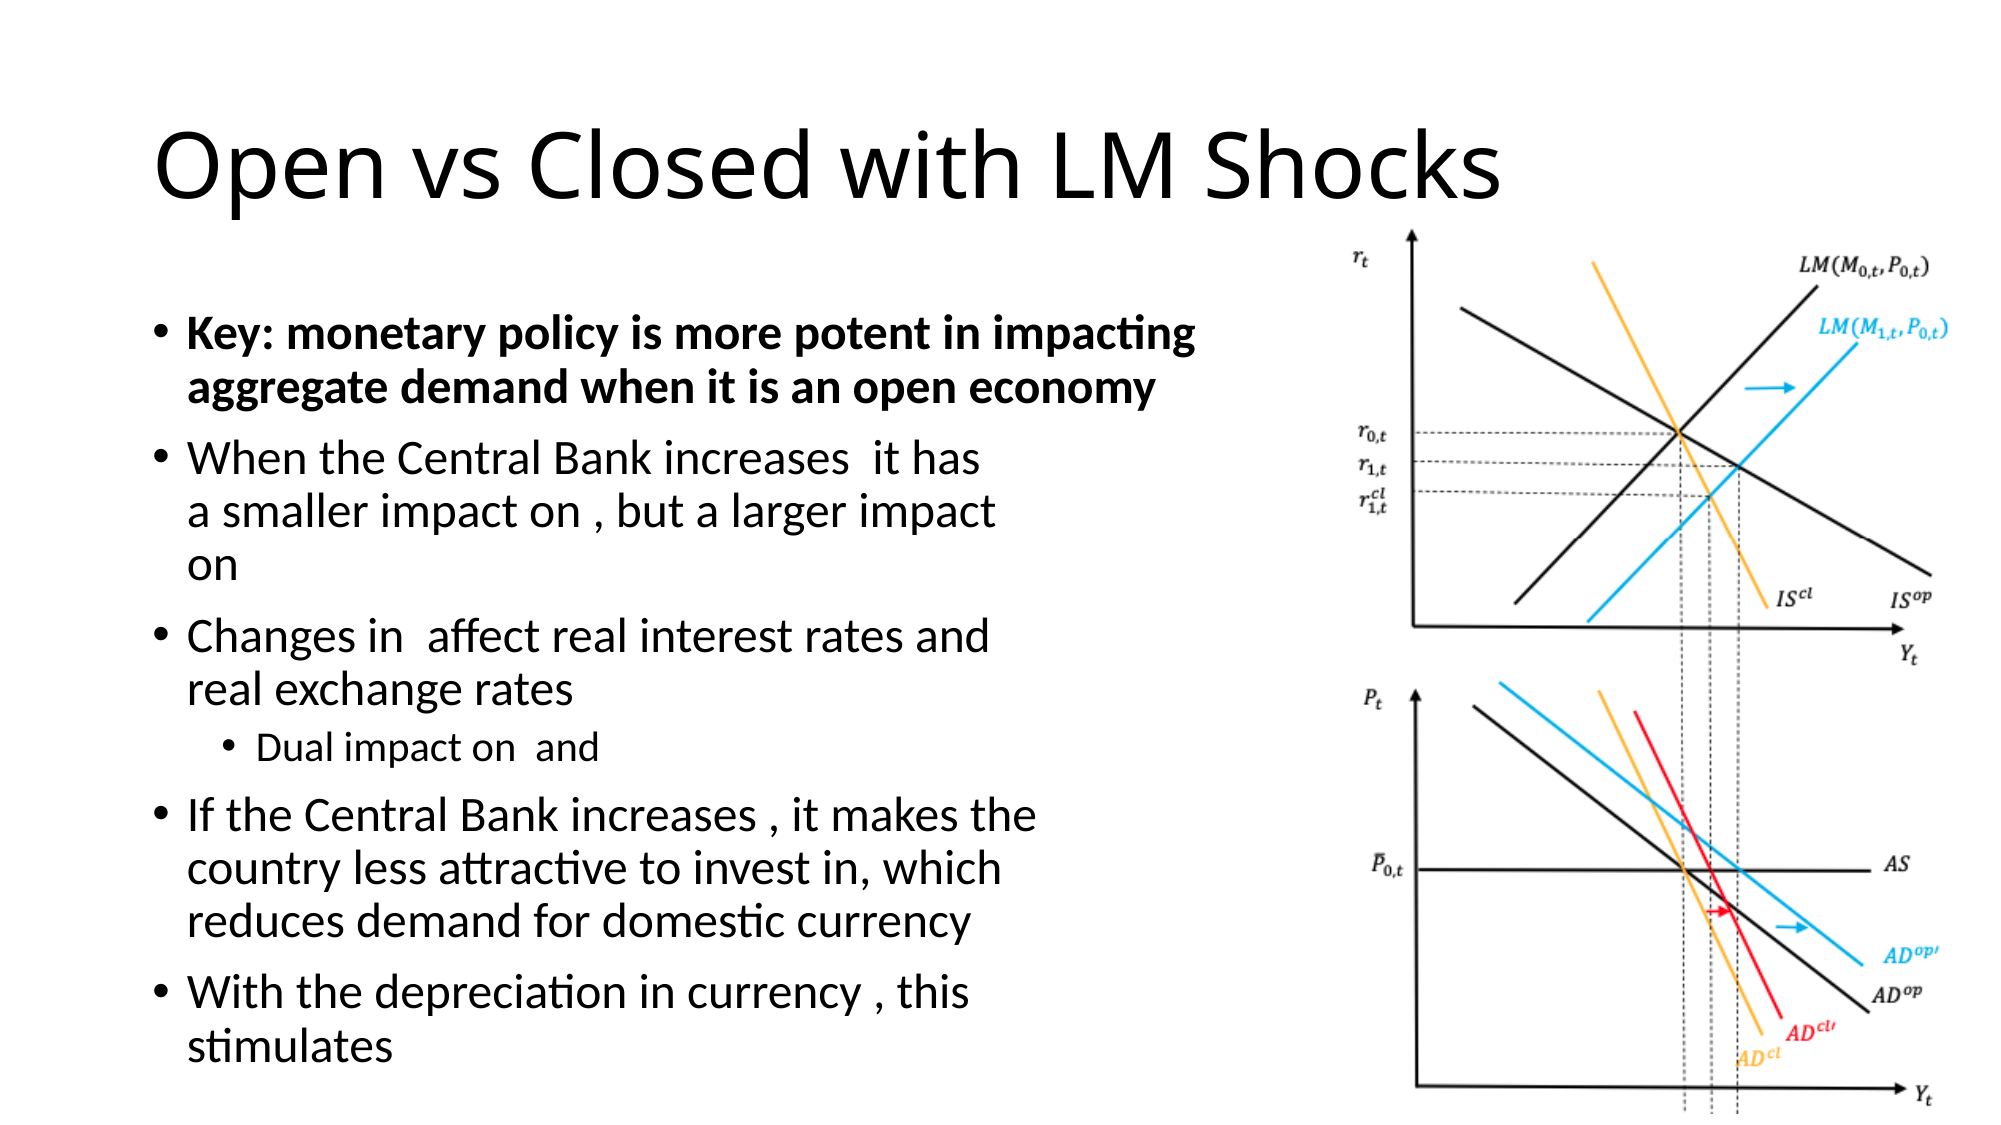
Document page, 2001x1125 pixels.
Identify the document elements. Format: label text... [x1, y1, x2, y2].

title Open vs Closed with LM Shocks [137, 59, 1863, 278]
picture [1333, 212, 1965, 1114]
